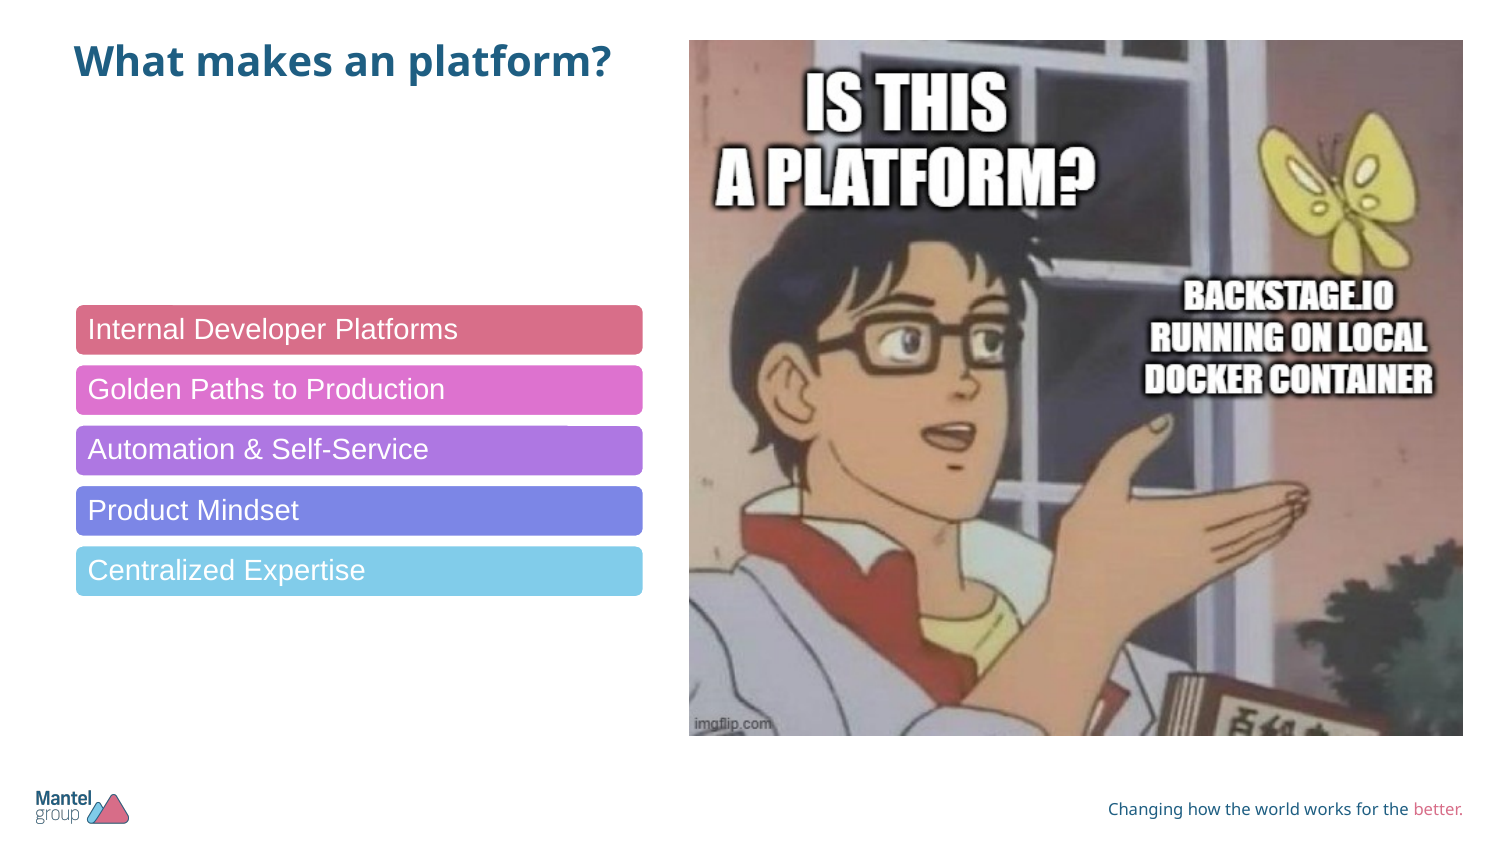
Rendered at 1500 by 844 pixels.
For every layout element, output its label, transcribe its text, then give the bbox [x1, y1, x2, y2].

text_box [73, 294, 646, 607]
picture [36, 790, 129, 824]
title What makes an platform? [73, 40, 661, 91]
picture [688, 40, 1463, 737]
